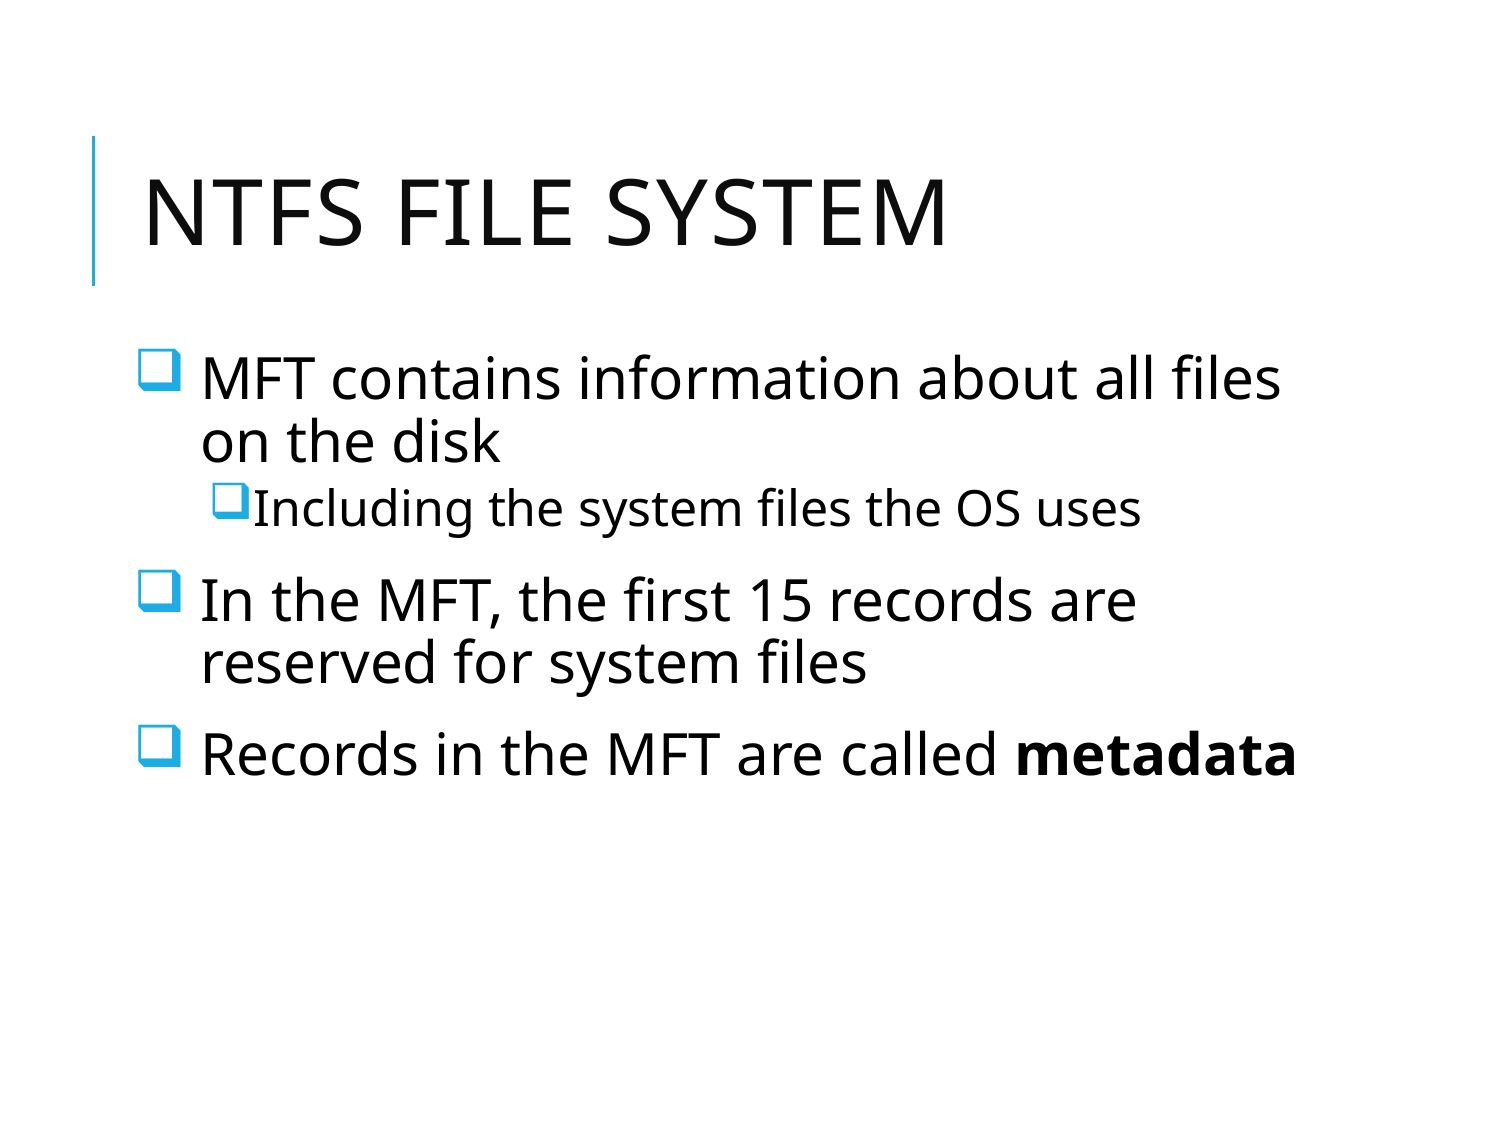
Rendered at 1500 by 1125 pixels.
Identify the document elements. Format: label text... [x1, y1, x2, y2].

title NTFS File System [126, 96, 1322, 341]
list MFT contains information about all files on the disk Including the system files the OS uses In the MFT, the first 15 records are reserved for system files Records in the MFT are called metadata [126, 341, 1350, 979]
